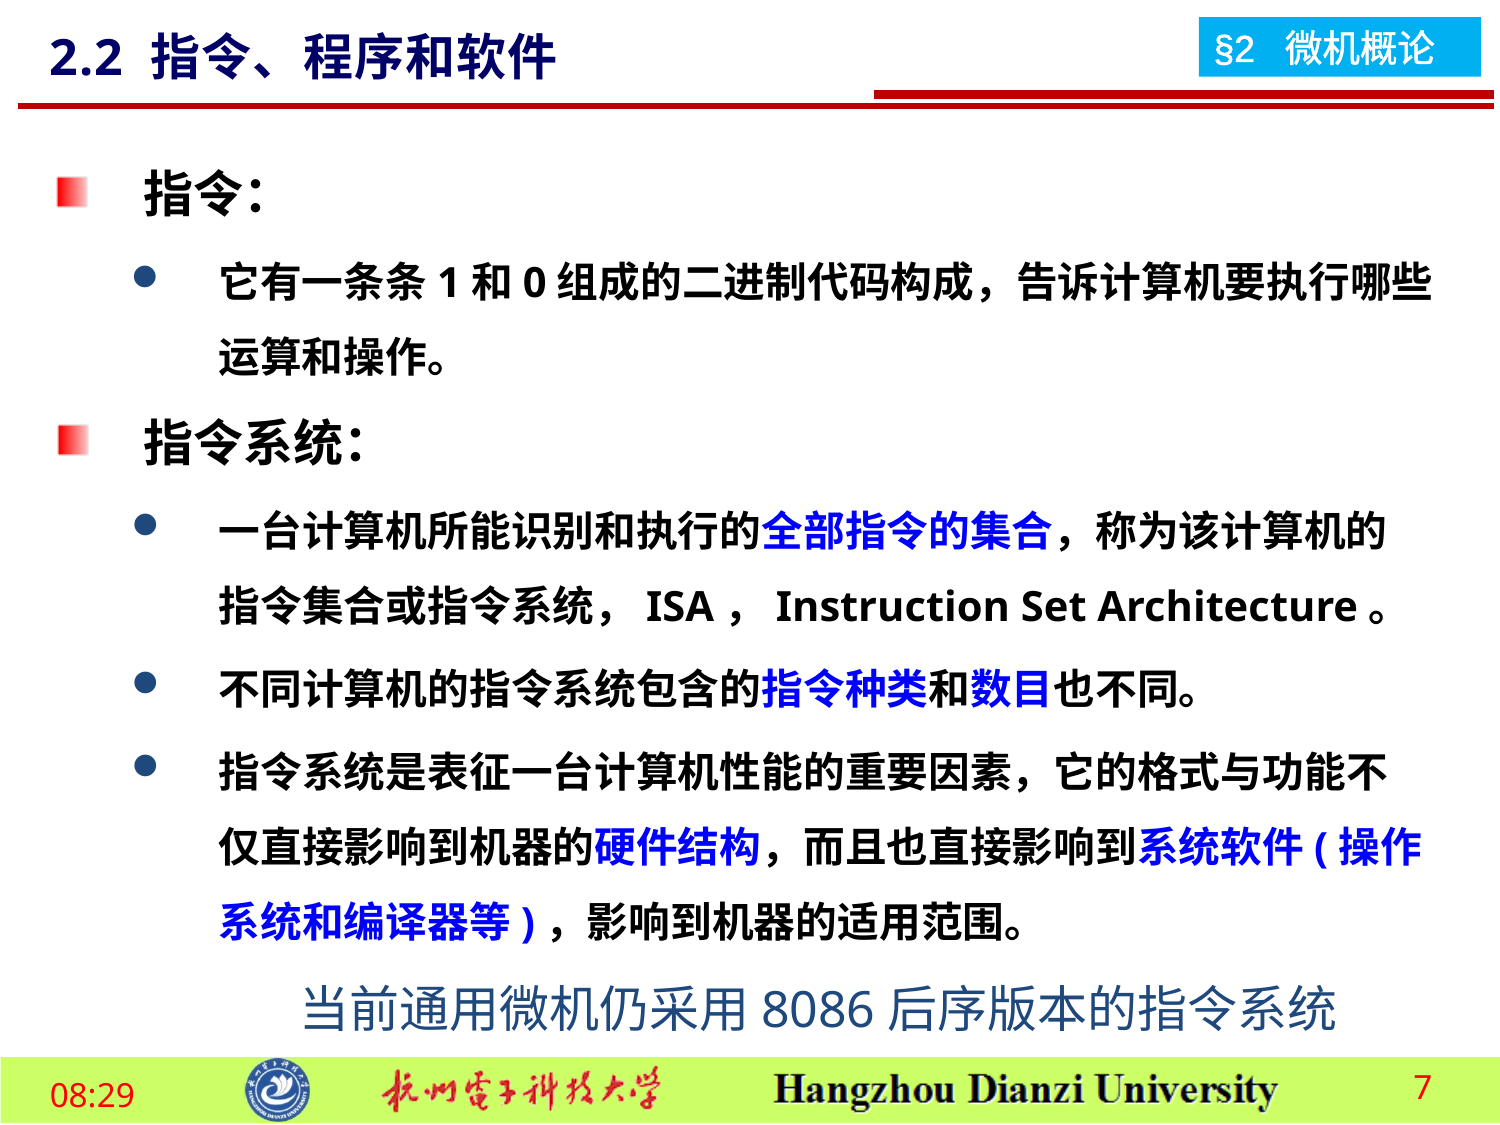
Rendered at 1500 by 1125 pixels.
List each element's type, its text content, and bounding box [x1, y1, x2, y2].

list 指令系统： 一台计算机所能识别和执行的全部指令的集合，称为该计算机的指令集合或指令系统，ISA，Instruction Set Architecture。 不同计算机的指令系统包含的指令种类和数目也不同。 指令系统是表征一台计算机性能的重要因素，它的格式与功能不仅直接影响到机器的硬件结构，而且也直接影响到系统软件(操作系统和编译器等)，影响到机器的适用范围。 [41, 386, 1439, 965]
picture [0, 1057, 1500, 1125]
text_box 2.2 指令、程序和软件 [35, 17, 996, 93]
picture [56, 423, 92, 459]
text_box 指令： 它有一条条1和0组成的二进制代码构成，告诉计算机要执行哪些运算和操作。 [41, 125, 1457, 386]
text_box 当前通用微机仍采用8086后序版本的指令系统 [284, 952, 1352, 1045]
picture [55, 175, 91, 211]
